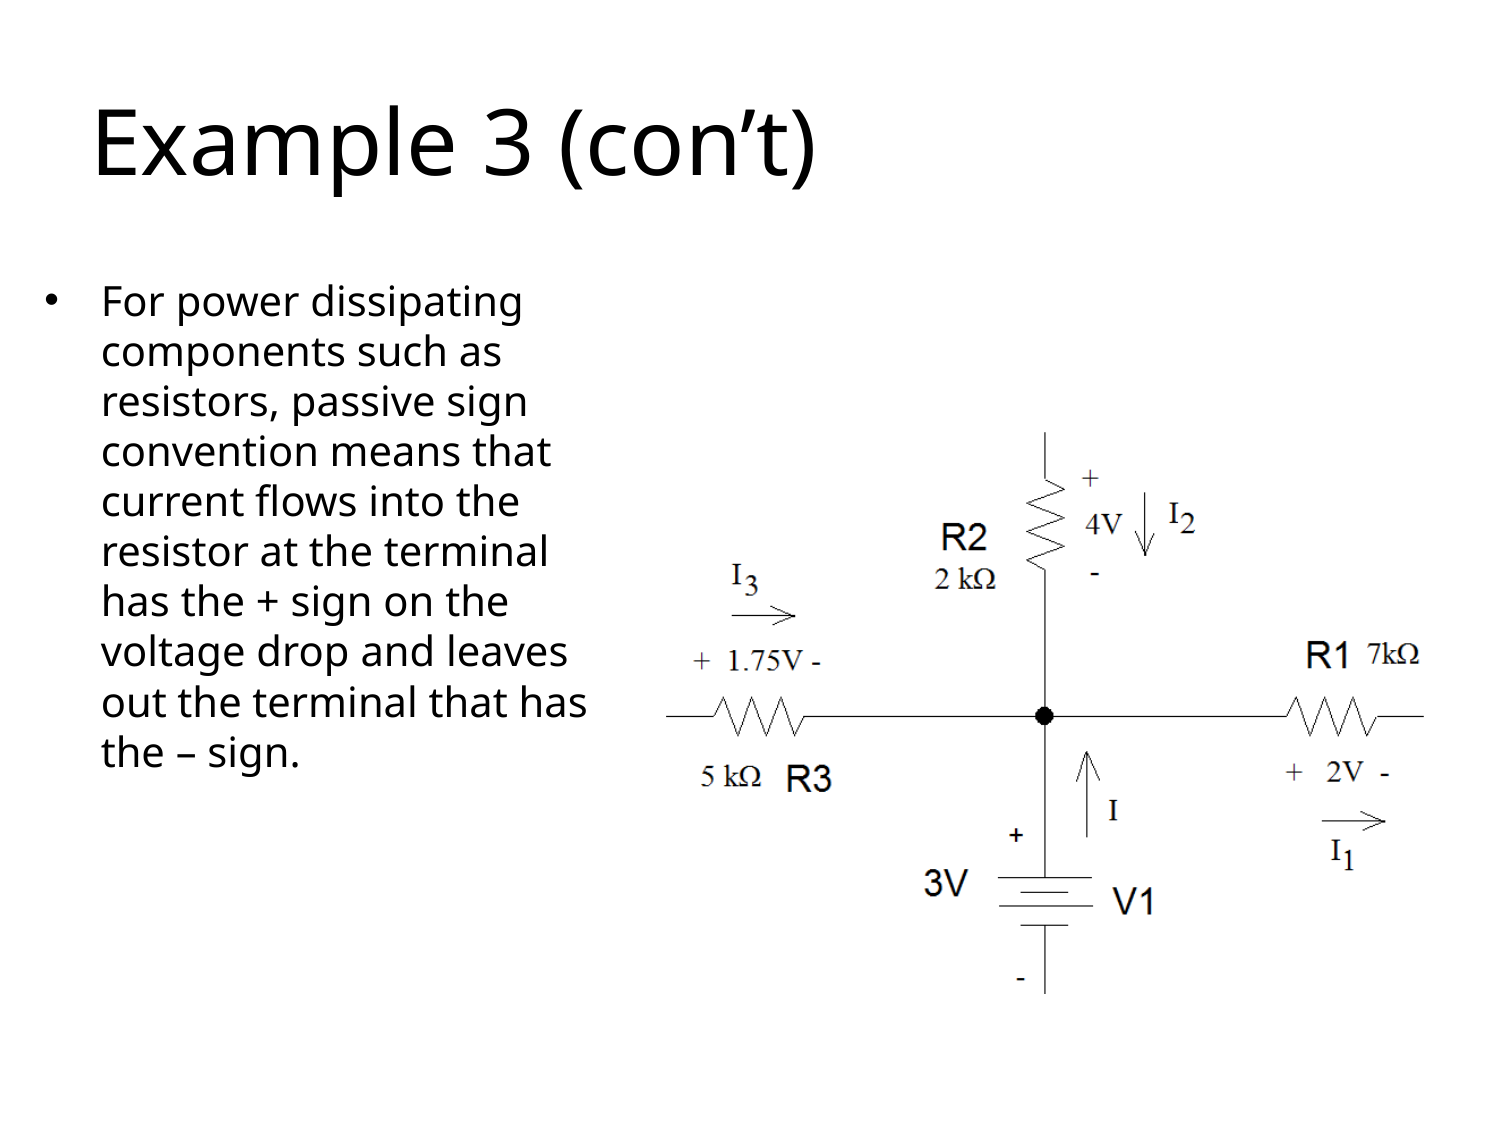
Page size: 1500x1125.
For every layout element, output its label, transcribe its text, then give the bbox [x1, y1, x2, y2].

list For power dissipating components such as resistors, passive sign convention means that current flows into the resistor at the terminal has the + sign on the voltage drop and leaves out the terminal that has the – sign. [29, 267, 642, 988]
title Example 3 (con’t) [75, 45, 1425, 233]
picture [665, 430, 1426, 994]
